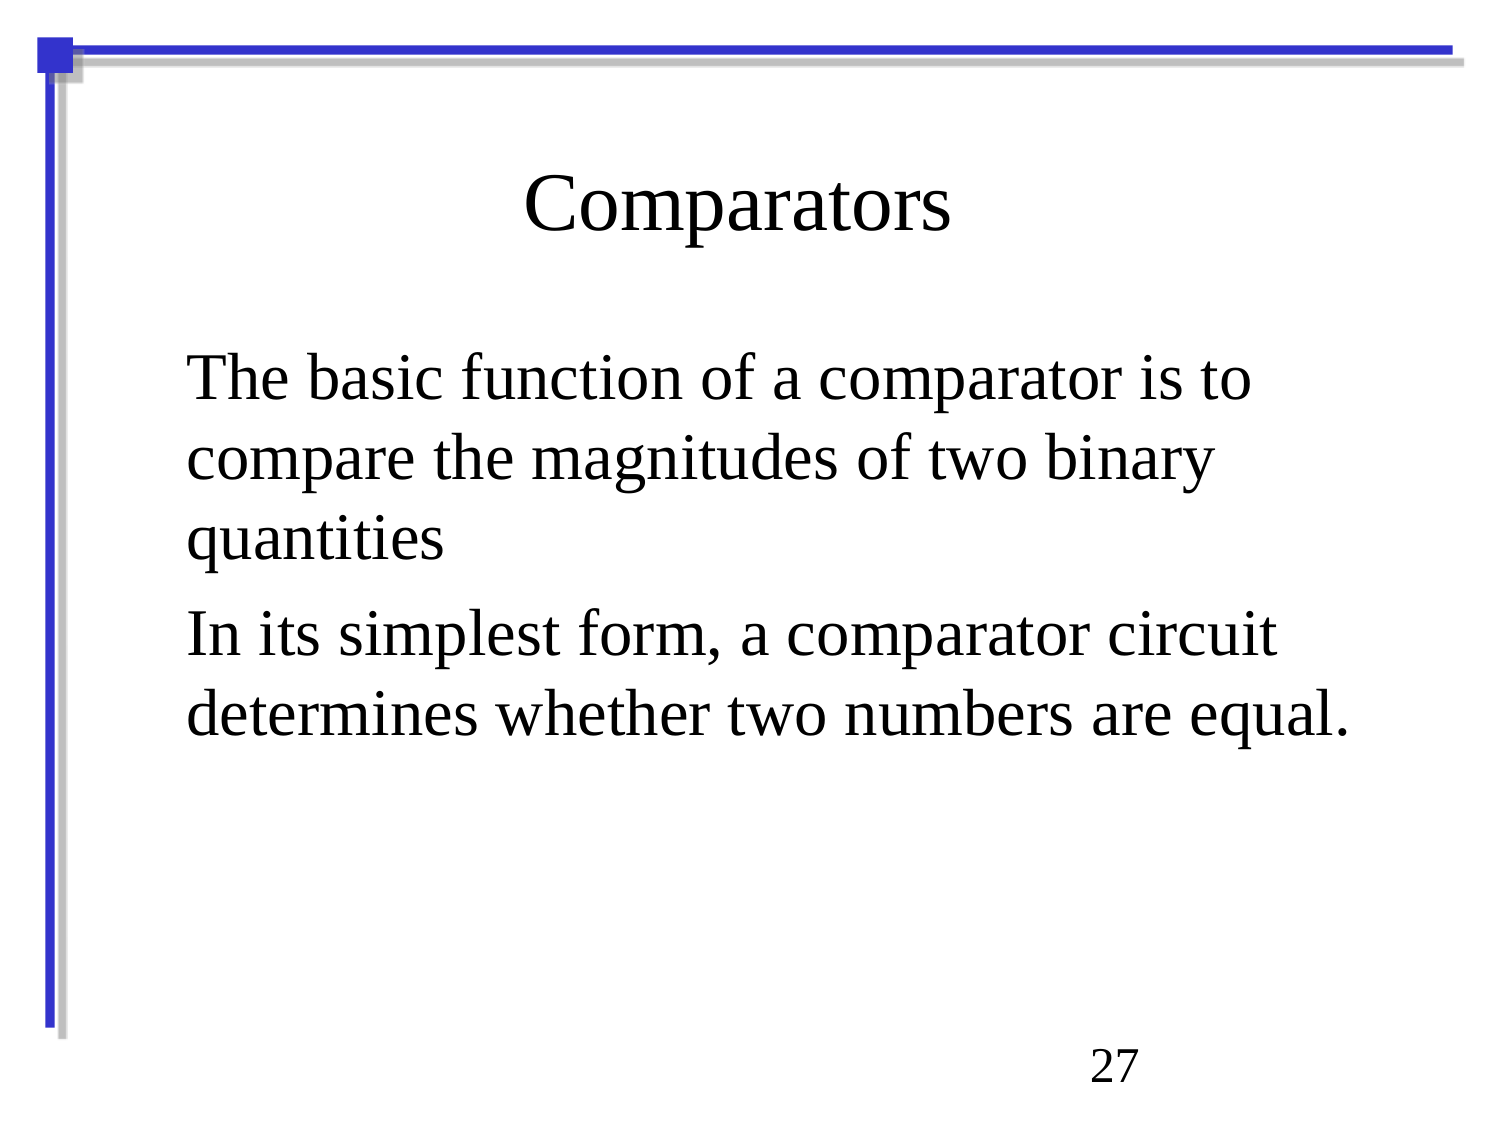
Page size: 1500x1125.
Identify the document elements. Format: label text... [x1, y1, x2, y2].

slide_number 27 [1074, 1025, 1386, 1098]
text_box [37, 37, 1448, 1023]
